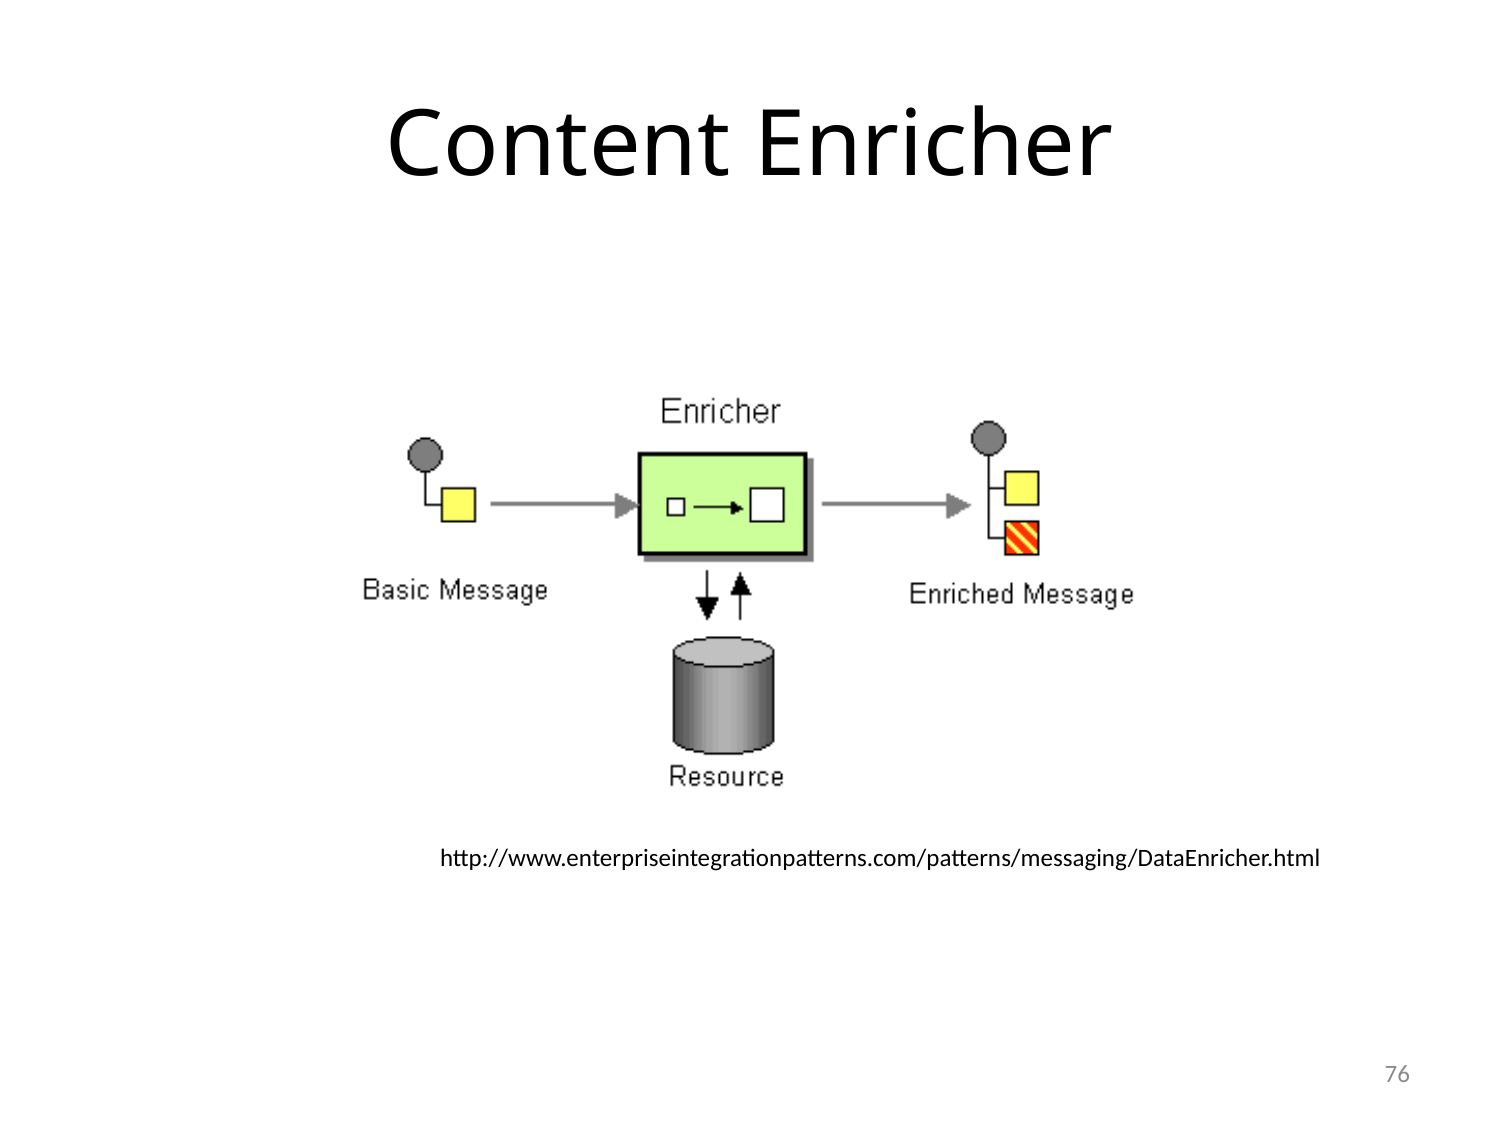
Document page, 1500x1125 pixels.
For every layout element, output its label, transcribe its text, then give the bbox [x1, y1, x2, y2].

slide_number 76 [1074, 1042, 1425, 1103]
picture [341, 381, 1159, 805]
text_box http://www.enterpriseintegrationpatterns.com/patterns/messaging/DataEnricher.html [425, 834, 1349, 879]
title Content Enricher [75, 45, 1425, 233]
